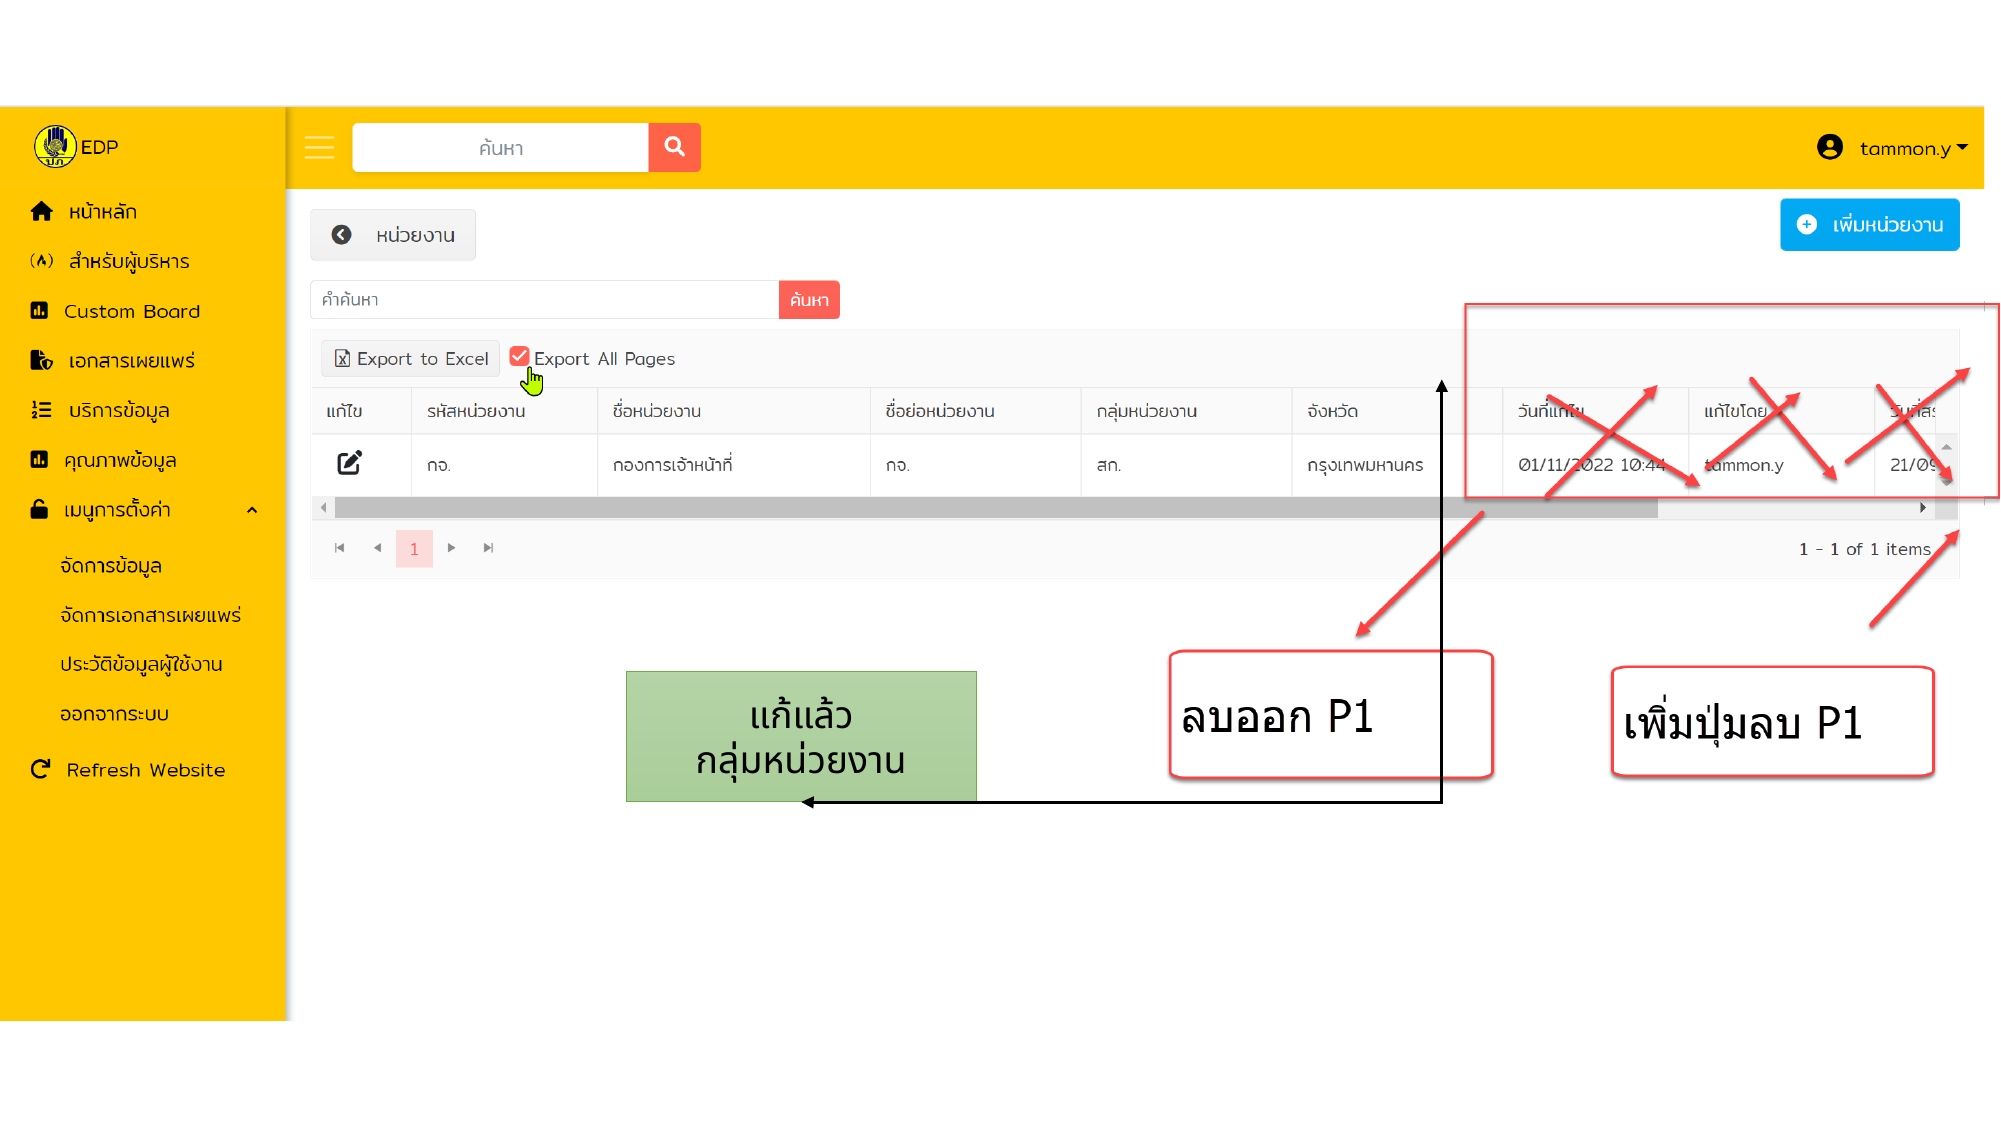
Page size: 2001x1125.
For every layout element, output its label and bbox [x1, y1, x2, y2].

picture [0, 103, 2000, 1021]
text_box [801, 379, 1442, 803]
